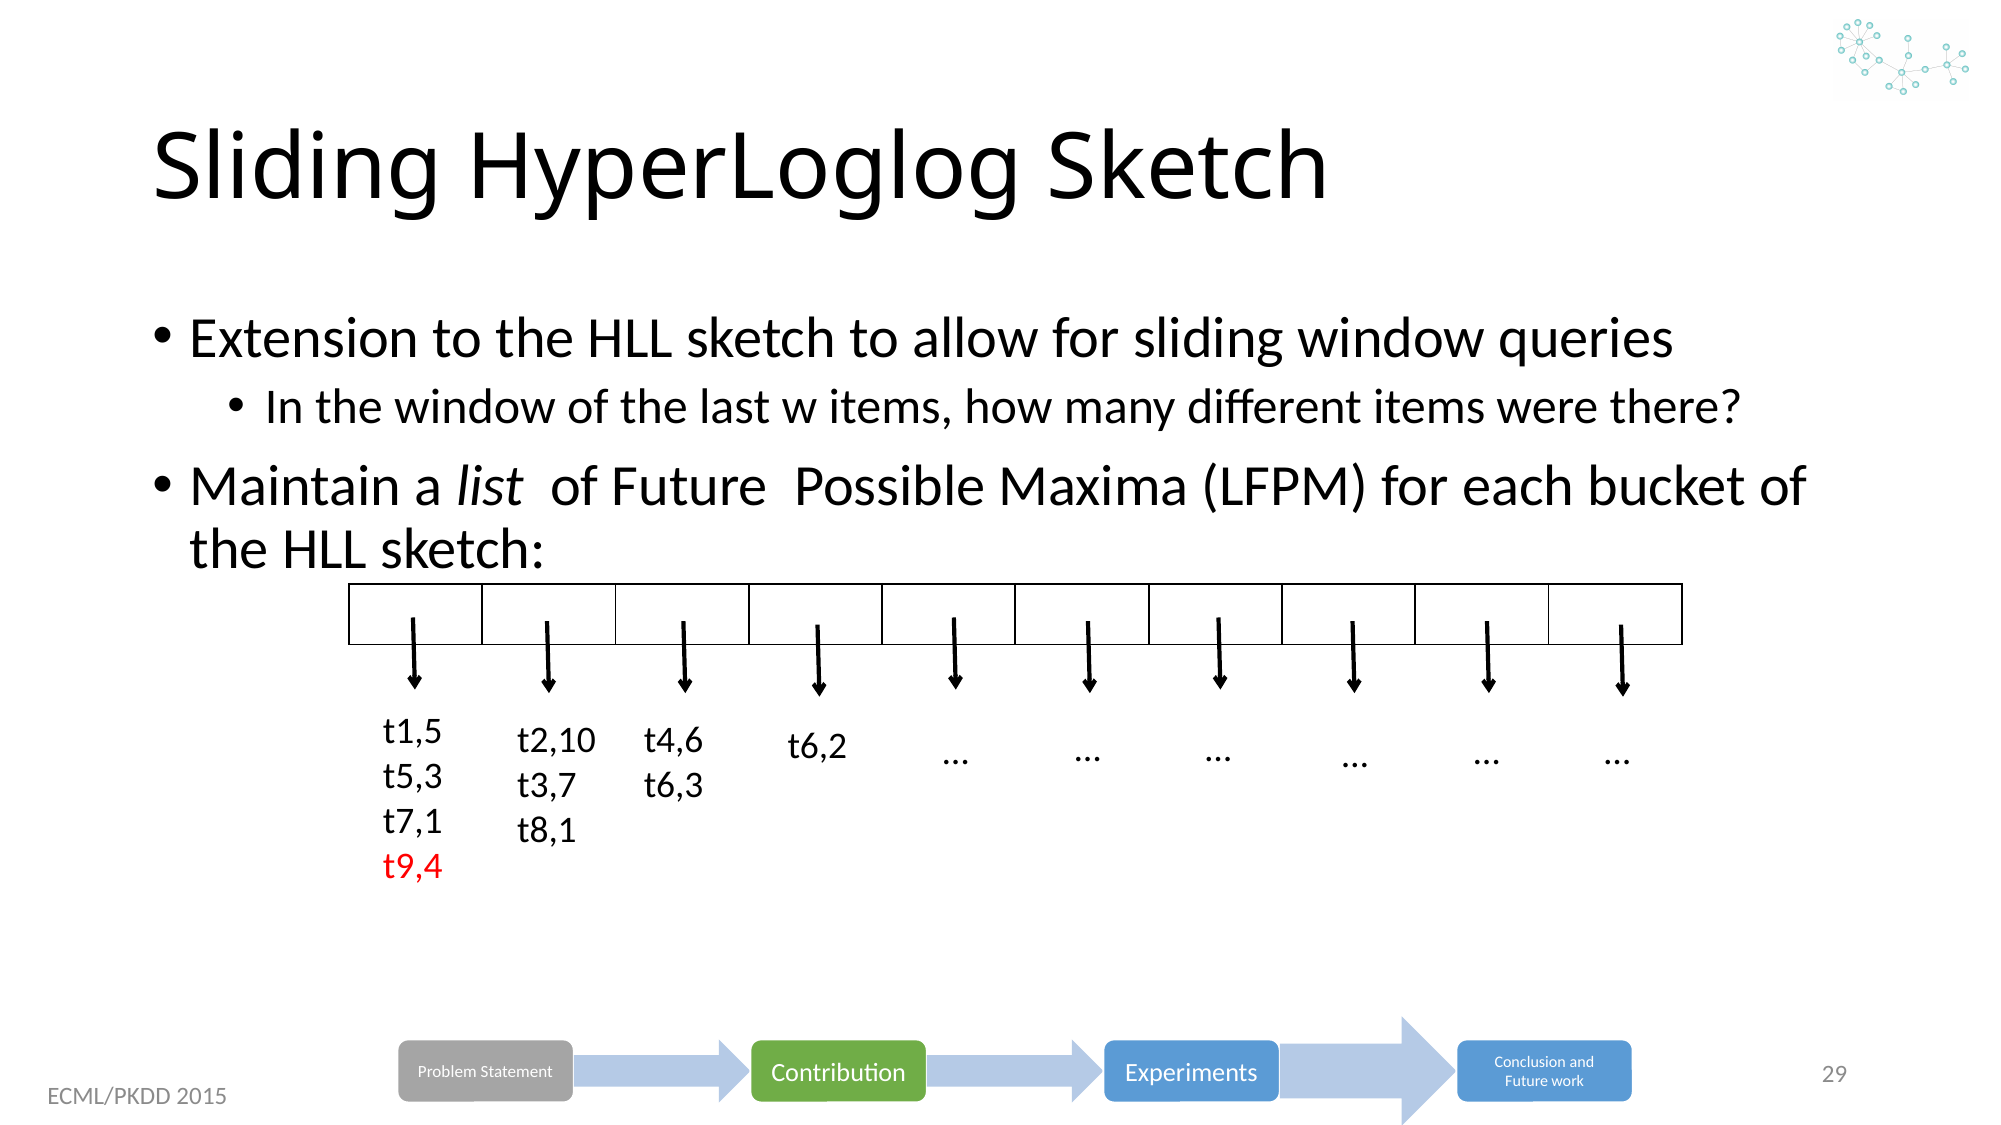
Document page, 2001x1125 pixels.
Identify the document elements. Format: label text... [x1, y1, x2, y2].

text_box … [1459, 719, 1515, 780]
picture [1832, 19, 1969, 101]
table_header [616, 585, 748, 644]
text_box … [1327, 722, 1383, 783]
table_header [483, 585, 615, 644]
slide_number 29 [1633, 1042, 1863, 1103]
text_box t4,6 t6,3 [628, 707, 719, 813]
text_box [397, 1039, 1633, 1103]
text_box … [1190, 716, 1247, 776]
table_header [1016, 585, 1148, 644]
text_box t1,5 t5,3 t7,1 t9,4 [368, 698, 458, 894]
text_box … [1589, 719, 1646, 780]
table_header [883, 585, 1014, 644]
table_header [1150, 585, 1281, 644]
text_box t2,10 t3,7 t8,1 [502, 707, 611, 858]
table_header [1416, 585, 1548, 644]
table_header [750, 585, 881, 644]
text_box … [1060, 716, 1116, 776]
text_box … [928, 719, 984, 780]
text_box t6,2 [772, 713, 863, 774]
table_header [350, 585, 481, 644]
footer ECML/PKDD 2015 [0, 1065, 475, 1125]
list Extension to the HLL sketch to allow for sliding window queries In the window of the last w items, how many different items were there? Maintain a list of Future Possible Maxima (LFPM) for each bucket of the HLL sketch: [137, 299, 1863, 1014]
title Sliding HyperLoglog Sketch [137, 59, 1863, 278]
table_header [1283, 585, 1414, 644]
table_header [1549, 585, 1681, 644]
